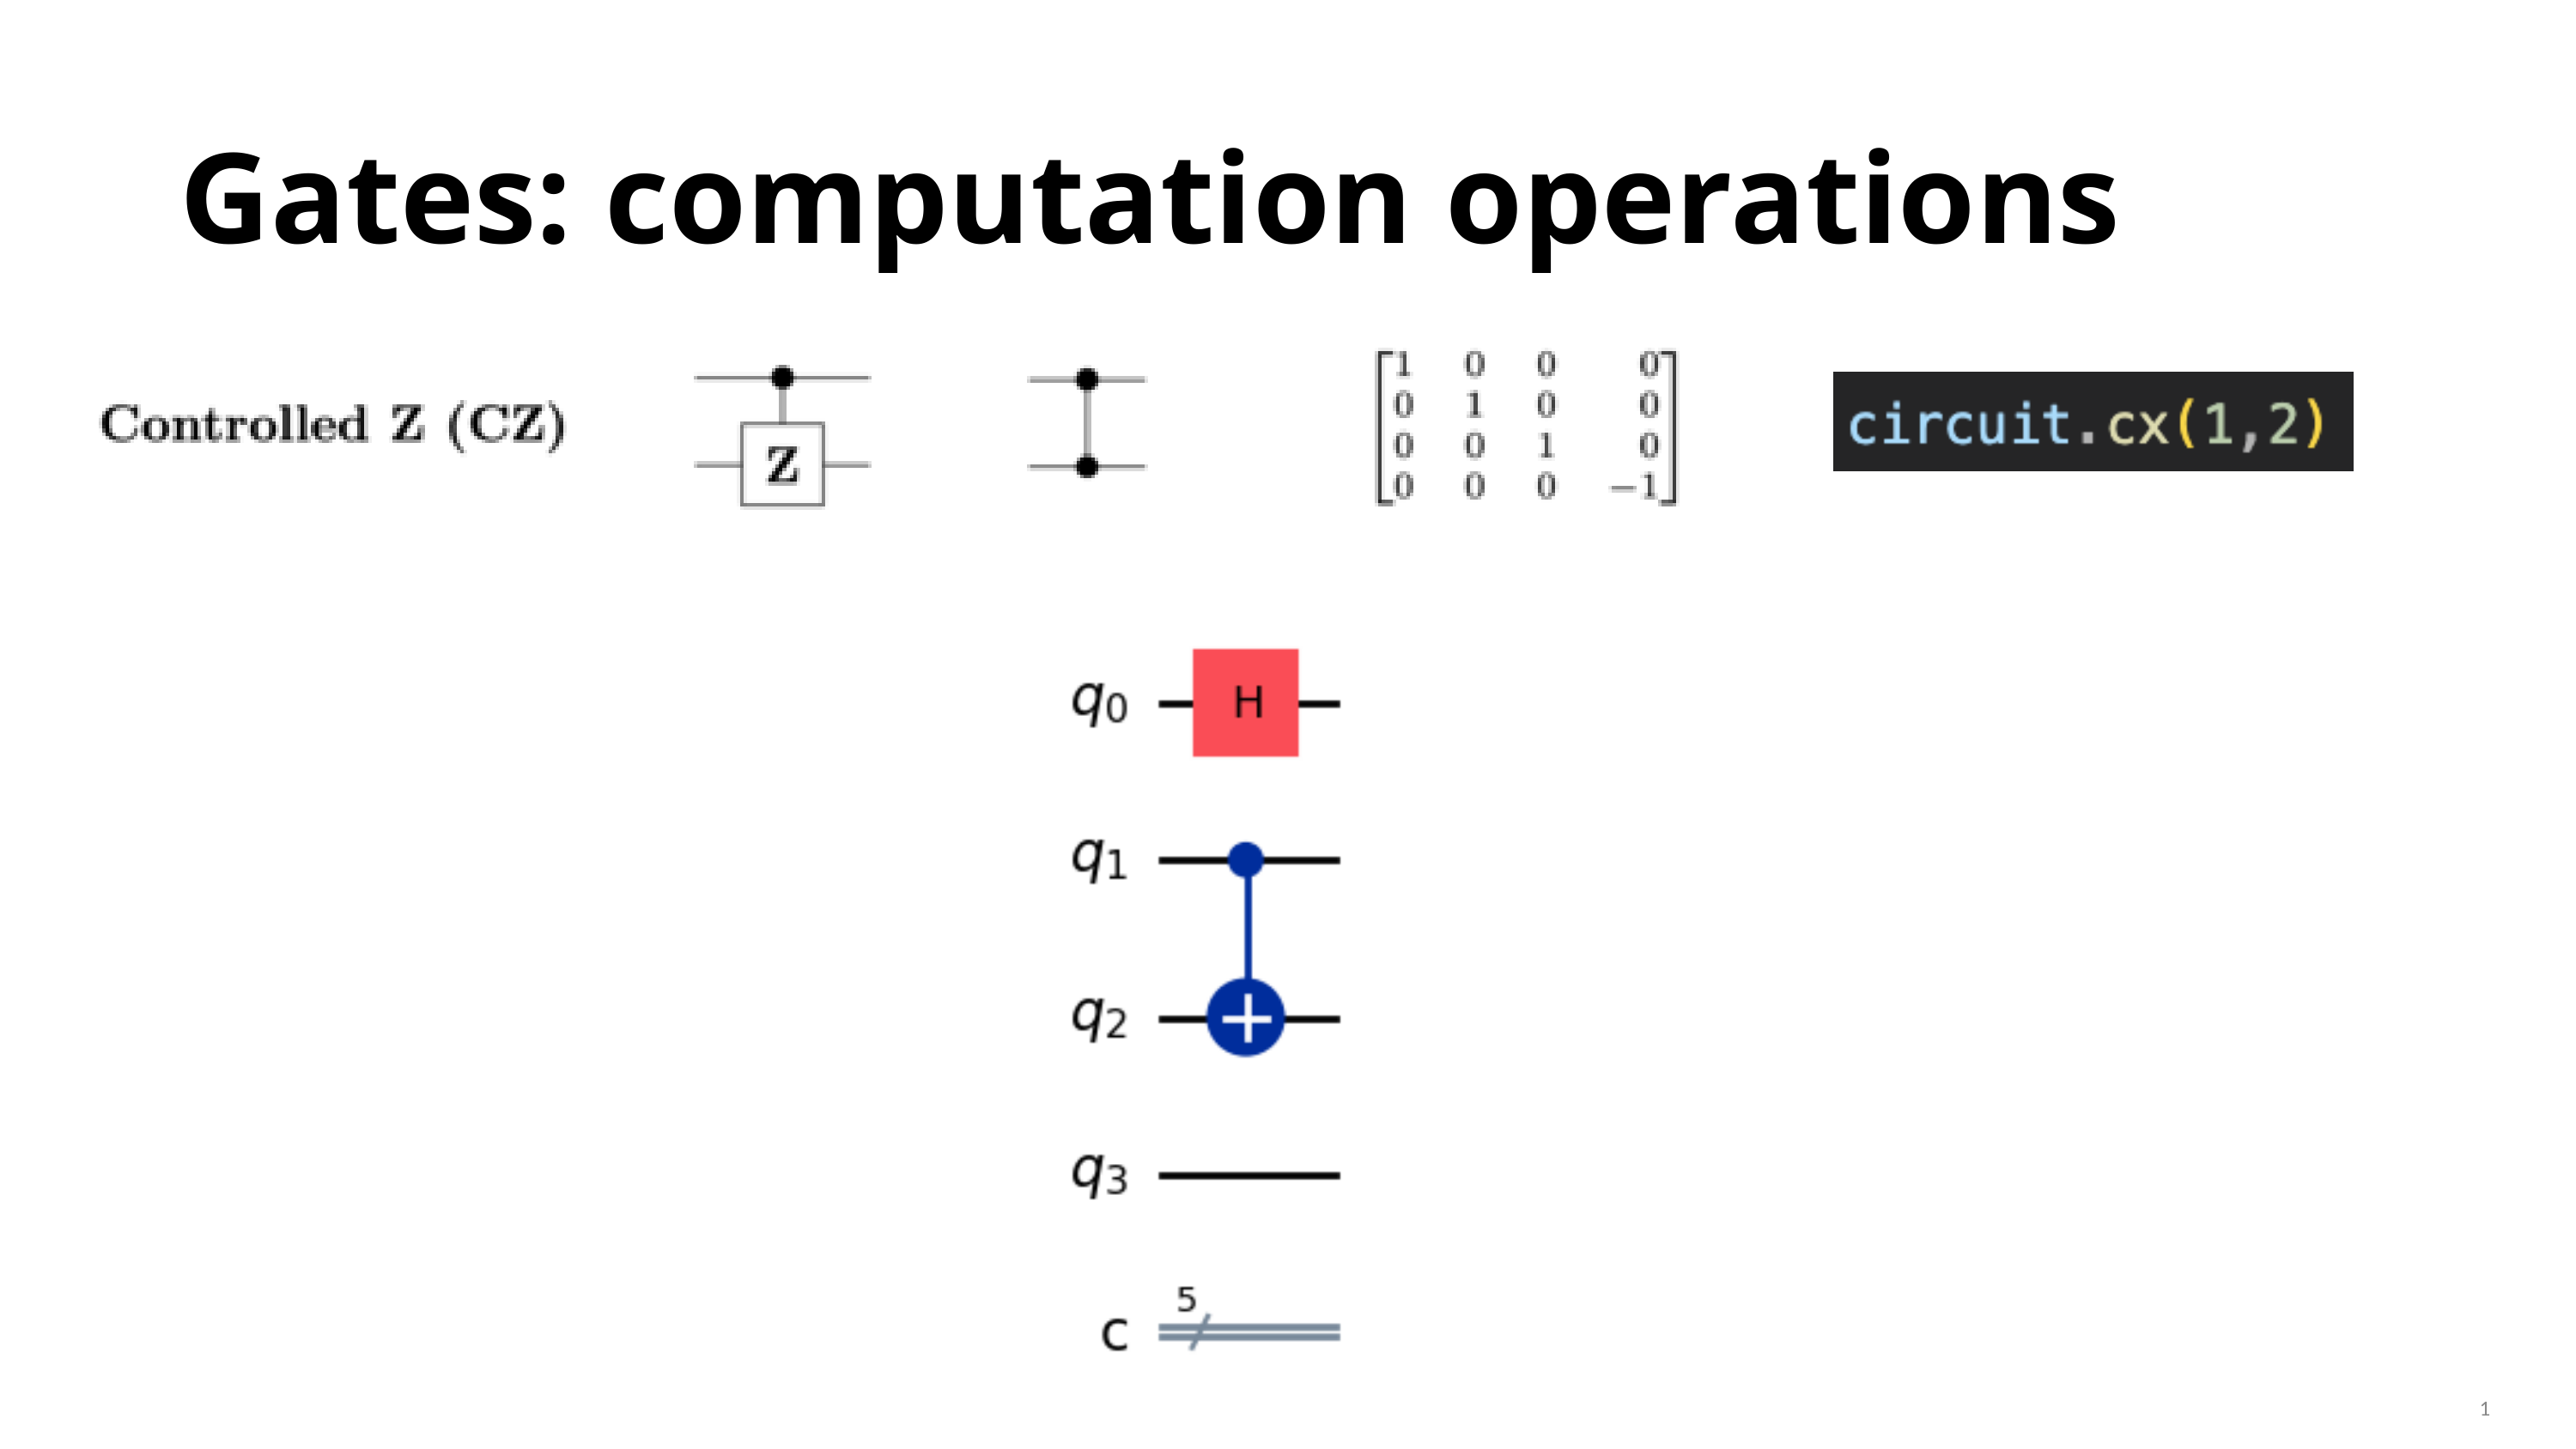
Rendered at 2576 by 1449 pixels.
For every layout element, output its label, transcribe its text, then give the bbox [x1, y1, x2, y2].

picture [941, 555, 1373, 1449]
picture [1833, 372, 2354, 471]
picture [54, 333, 1826, 510]
slide_number 1 [2202, 1381, 2504, 1434]
text_box Gates: computation operations [167, 112, 2535, 288]
